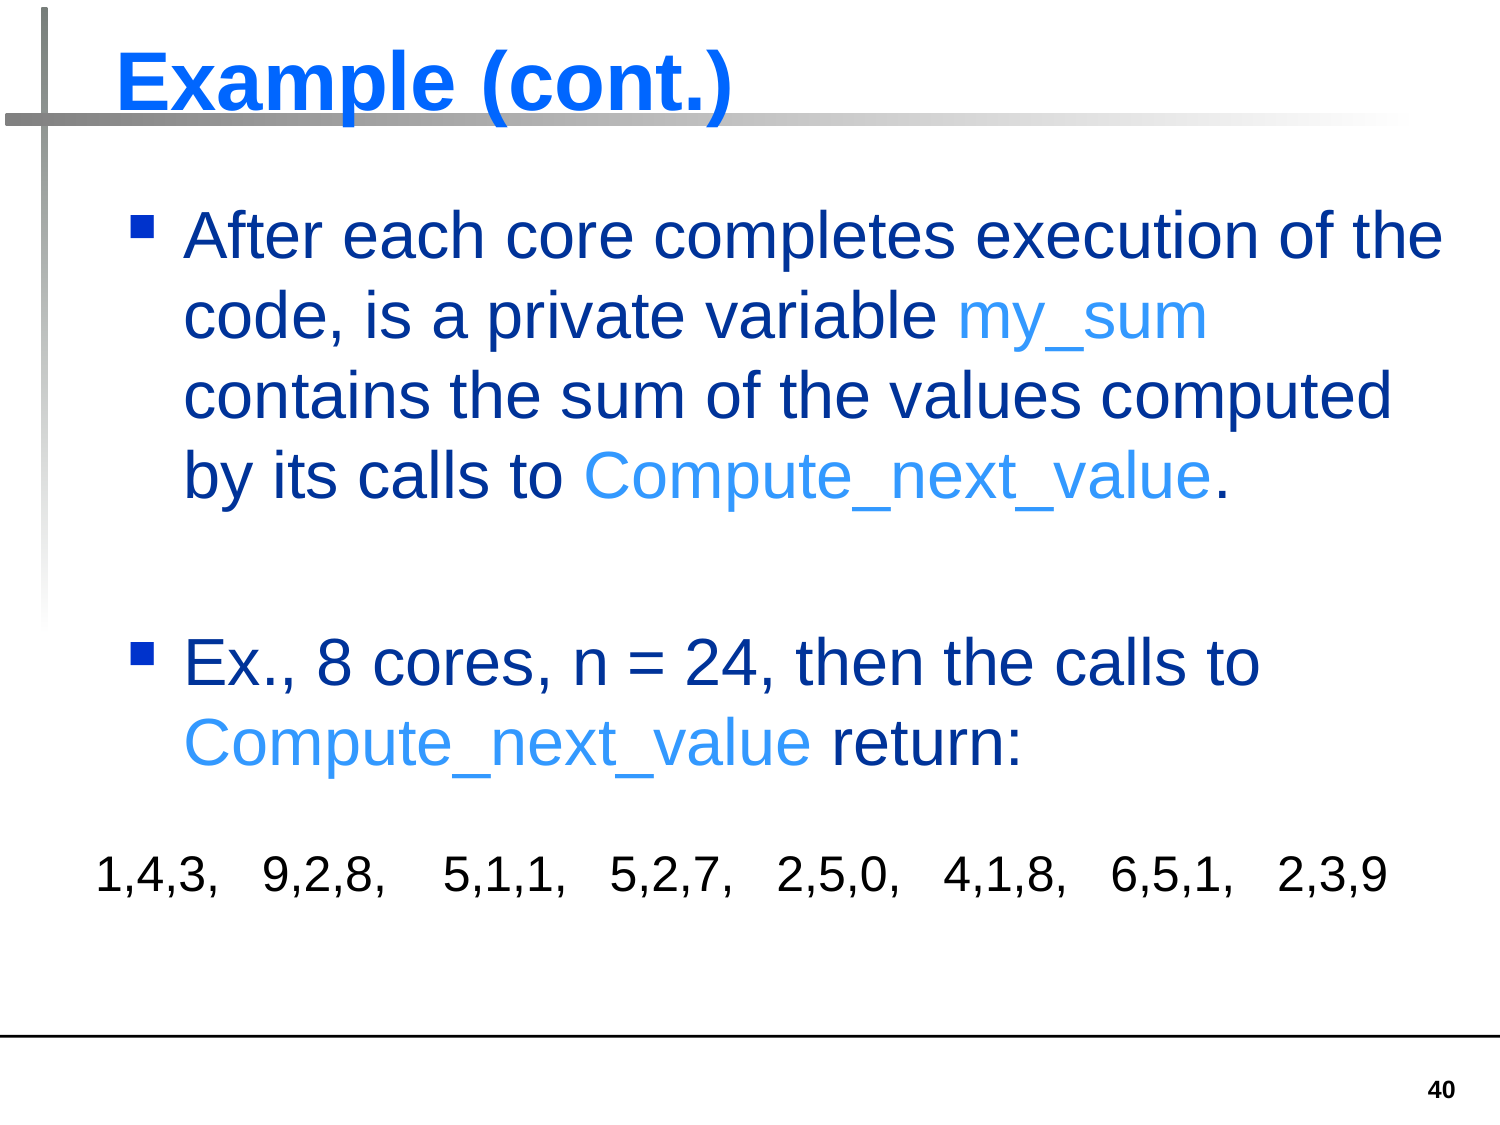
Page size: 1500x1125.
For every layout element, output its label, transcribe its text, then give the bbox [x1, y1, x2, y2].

title Example (cont.) [100, 19, 1459, 135]
list After each core completes execution of the code, is a private variable my_sum contains the sum of the values computed by its calls to Compute_next_value. Ex., 8 cores, n = 24, then the calls to Compute_next_value return: [112, 184, 1469, 823]
text_box 1,4,3, 9,2,8, 5,1,1, 5,2,7, 2,5,0, 4,1,8, 6,5,1, 2,3,9 [80, 834, 1406, 909]
